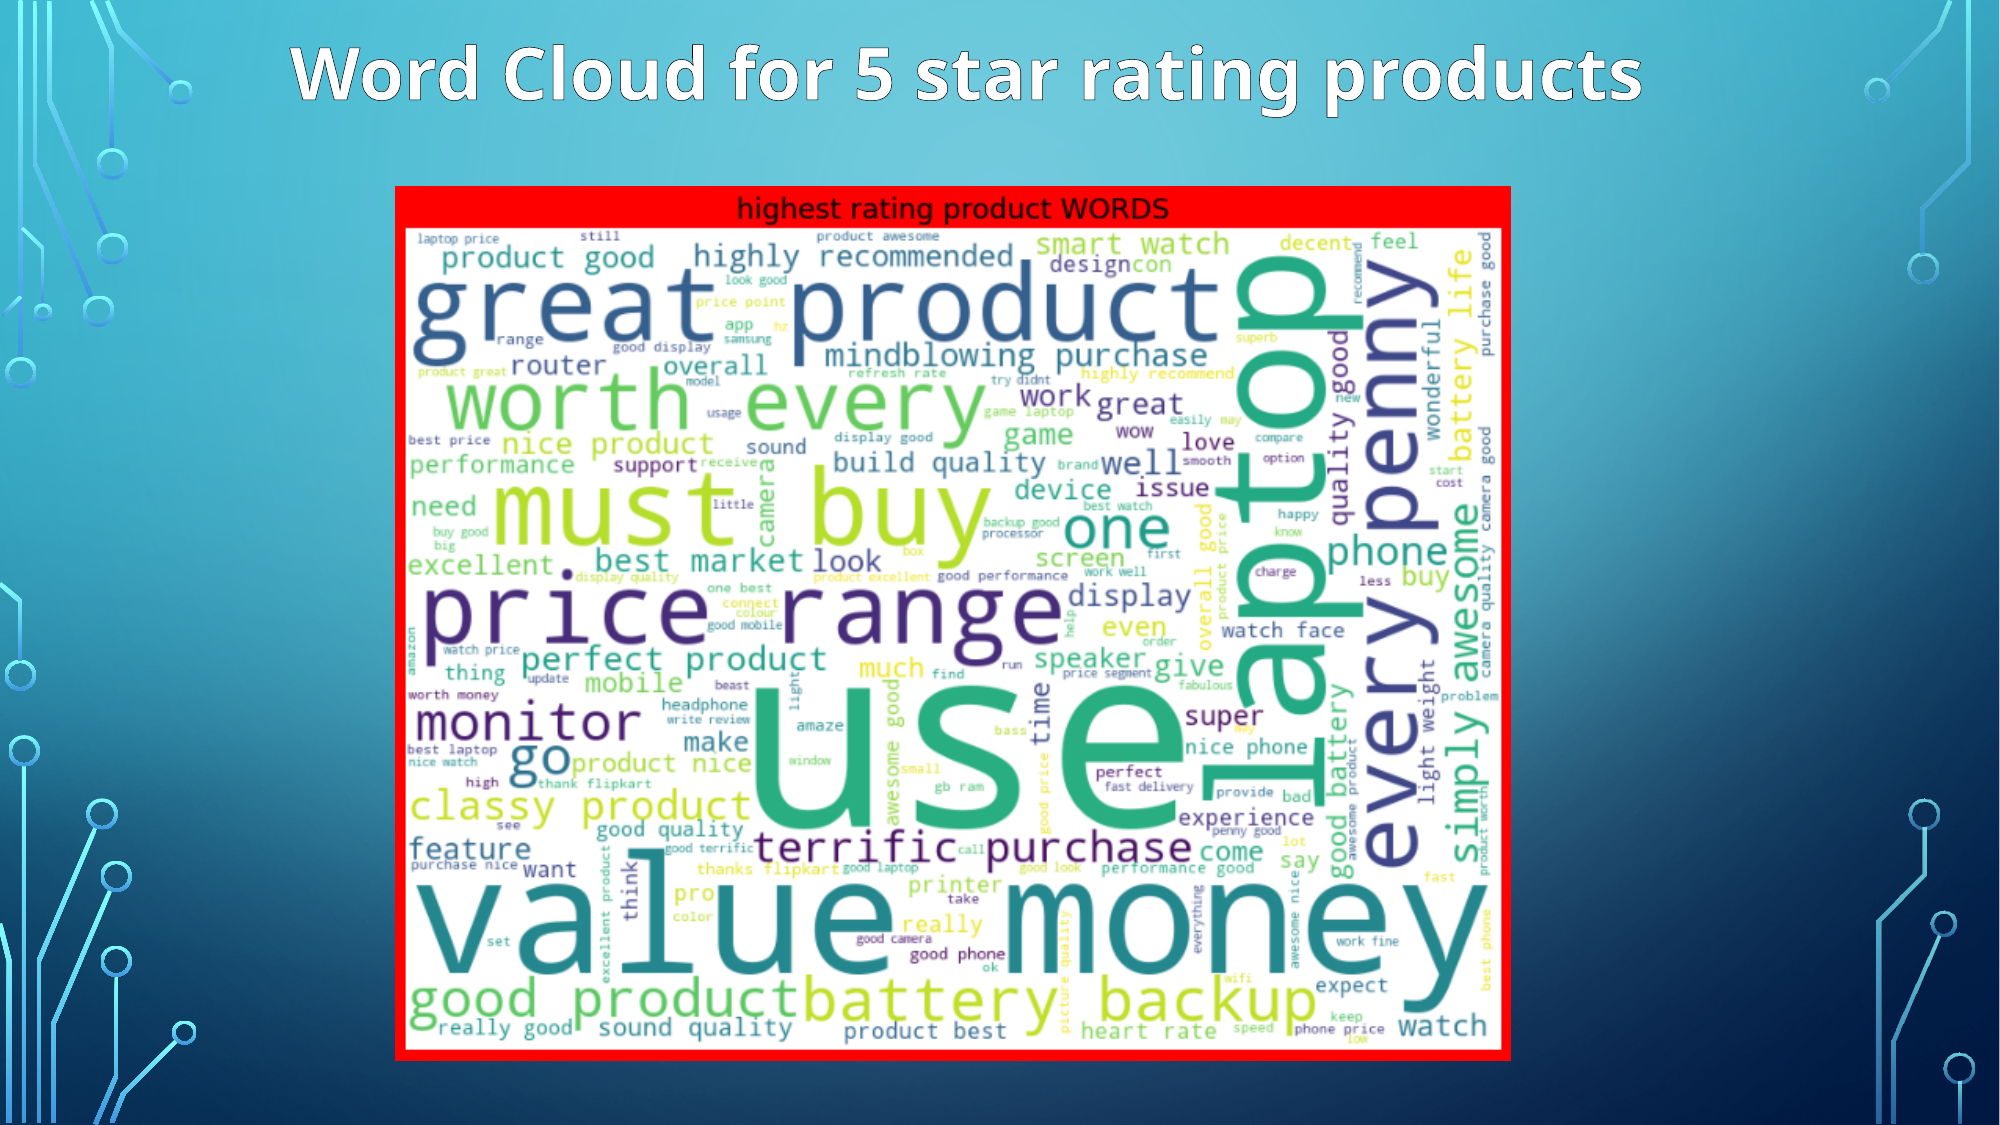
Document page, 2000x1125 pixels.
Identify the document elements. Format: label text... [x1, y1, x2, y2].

picture [395, 186, 1512, 1062]
text_box Word Cloud for 5 star rating products [173, 29, 1762, 124]
